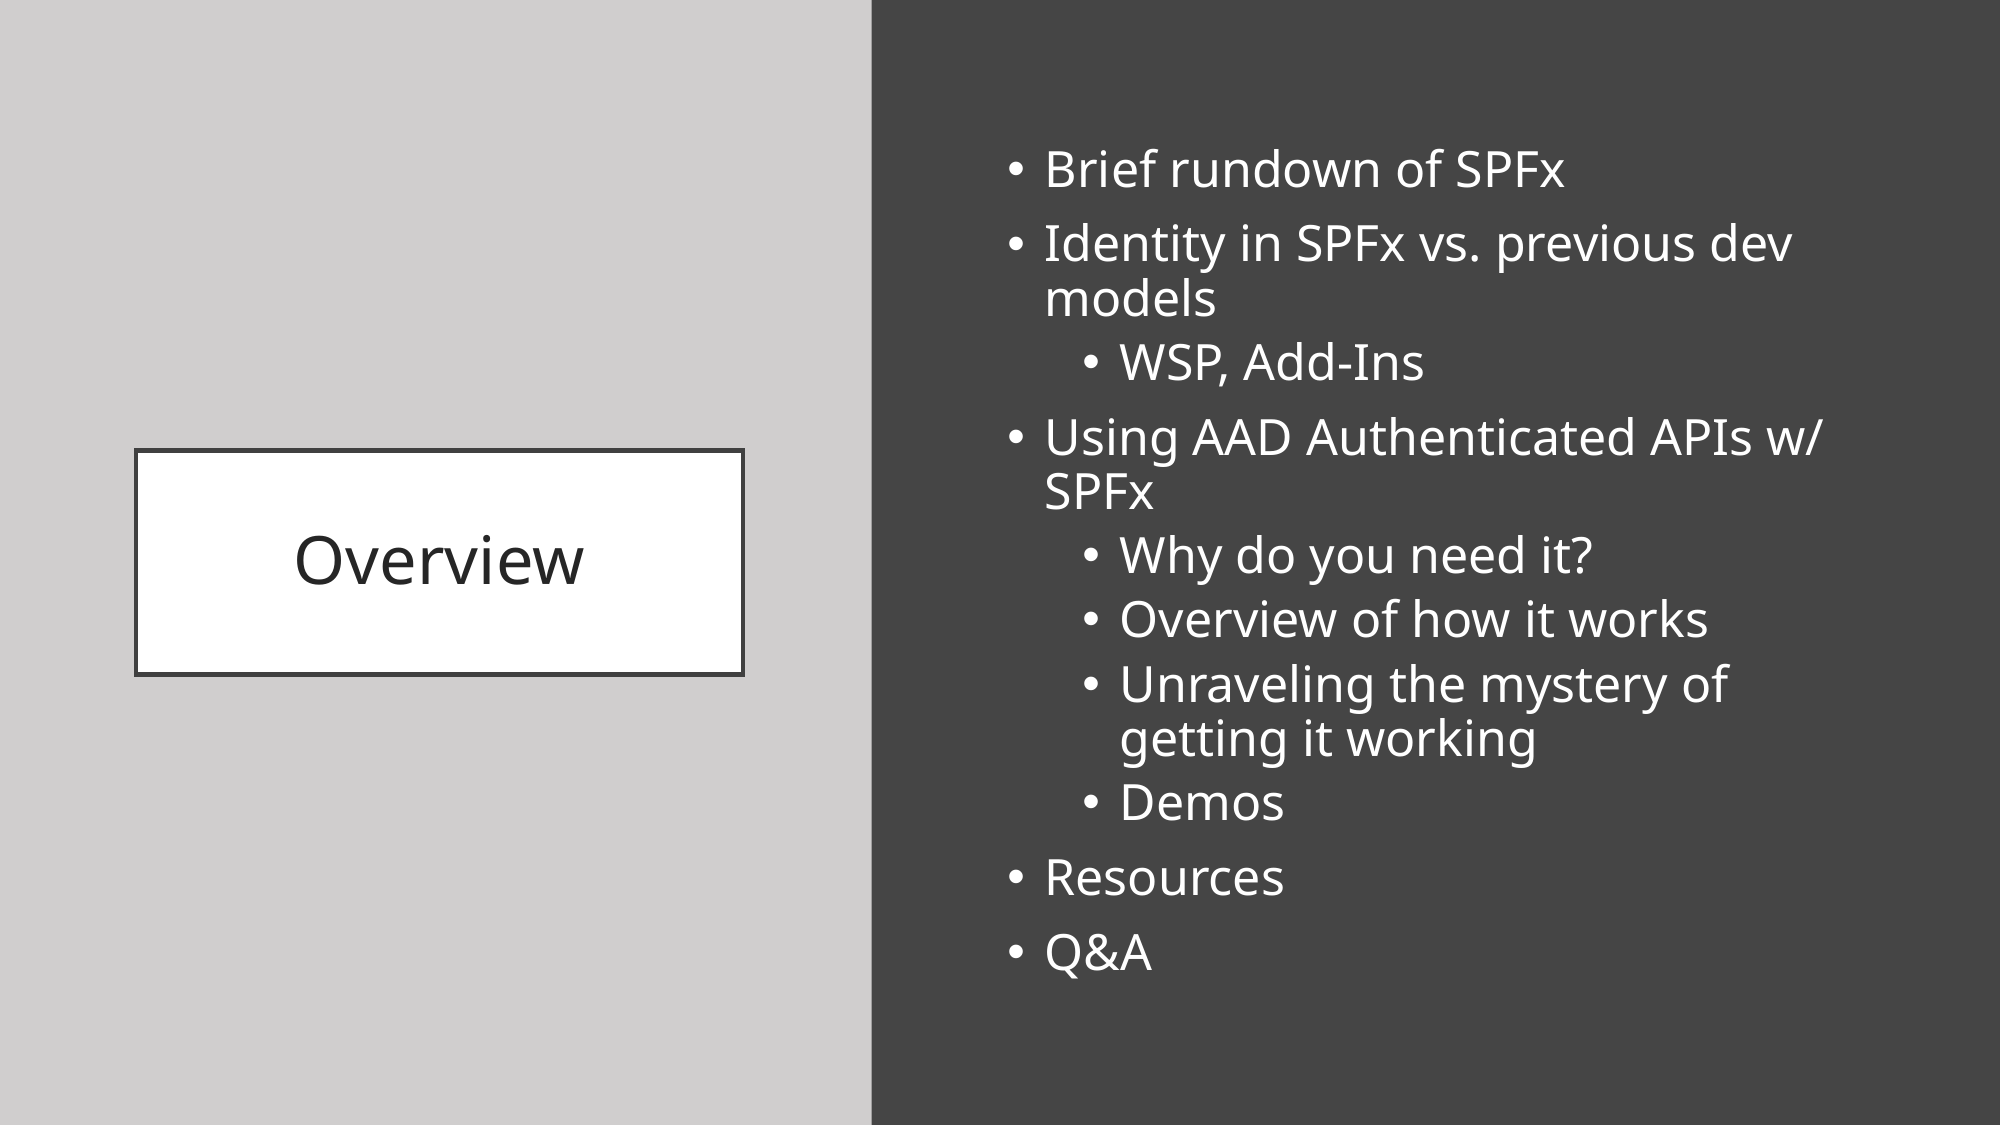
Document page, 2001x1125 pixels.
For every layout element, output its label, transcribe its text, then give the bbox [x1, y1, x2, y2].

title Overview [136, 450, 743, 675]
list Brief rundown of SPFx Identity in SPFx vs. previous dev models WSP, Add-Ins Using AAD Authenticated APIs w/ SPFx Why do you need it? Overview of how it works Unraveling the mystery of getting it working Demos Resources Q&A [992, 131, 1880, 994]
text_box [0, 0, 873, 1125]
